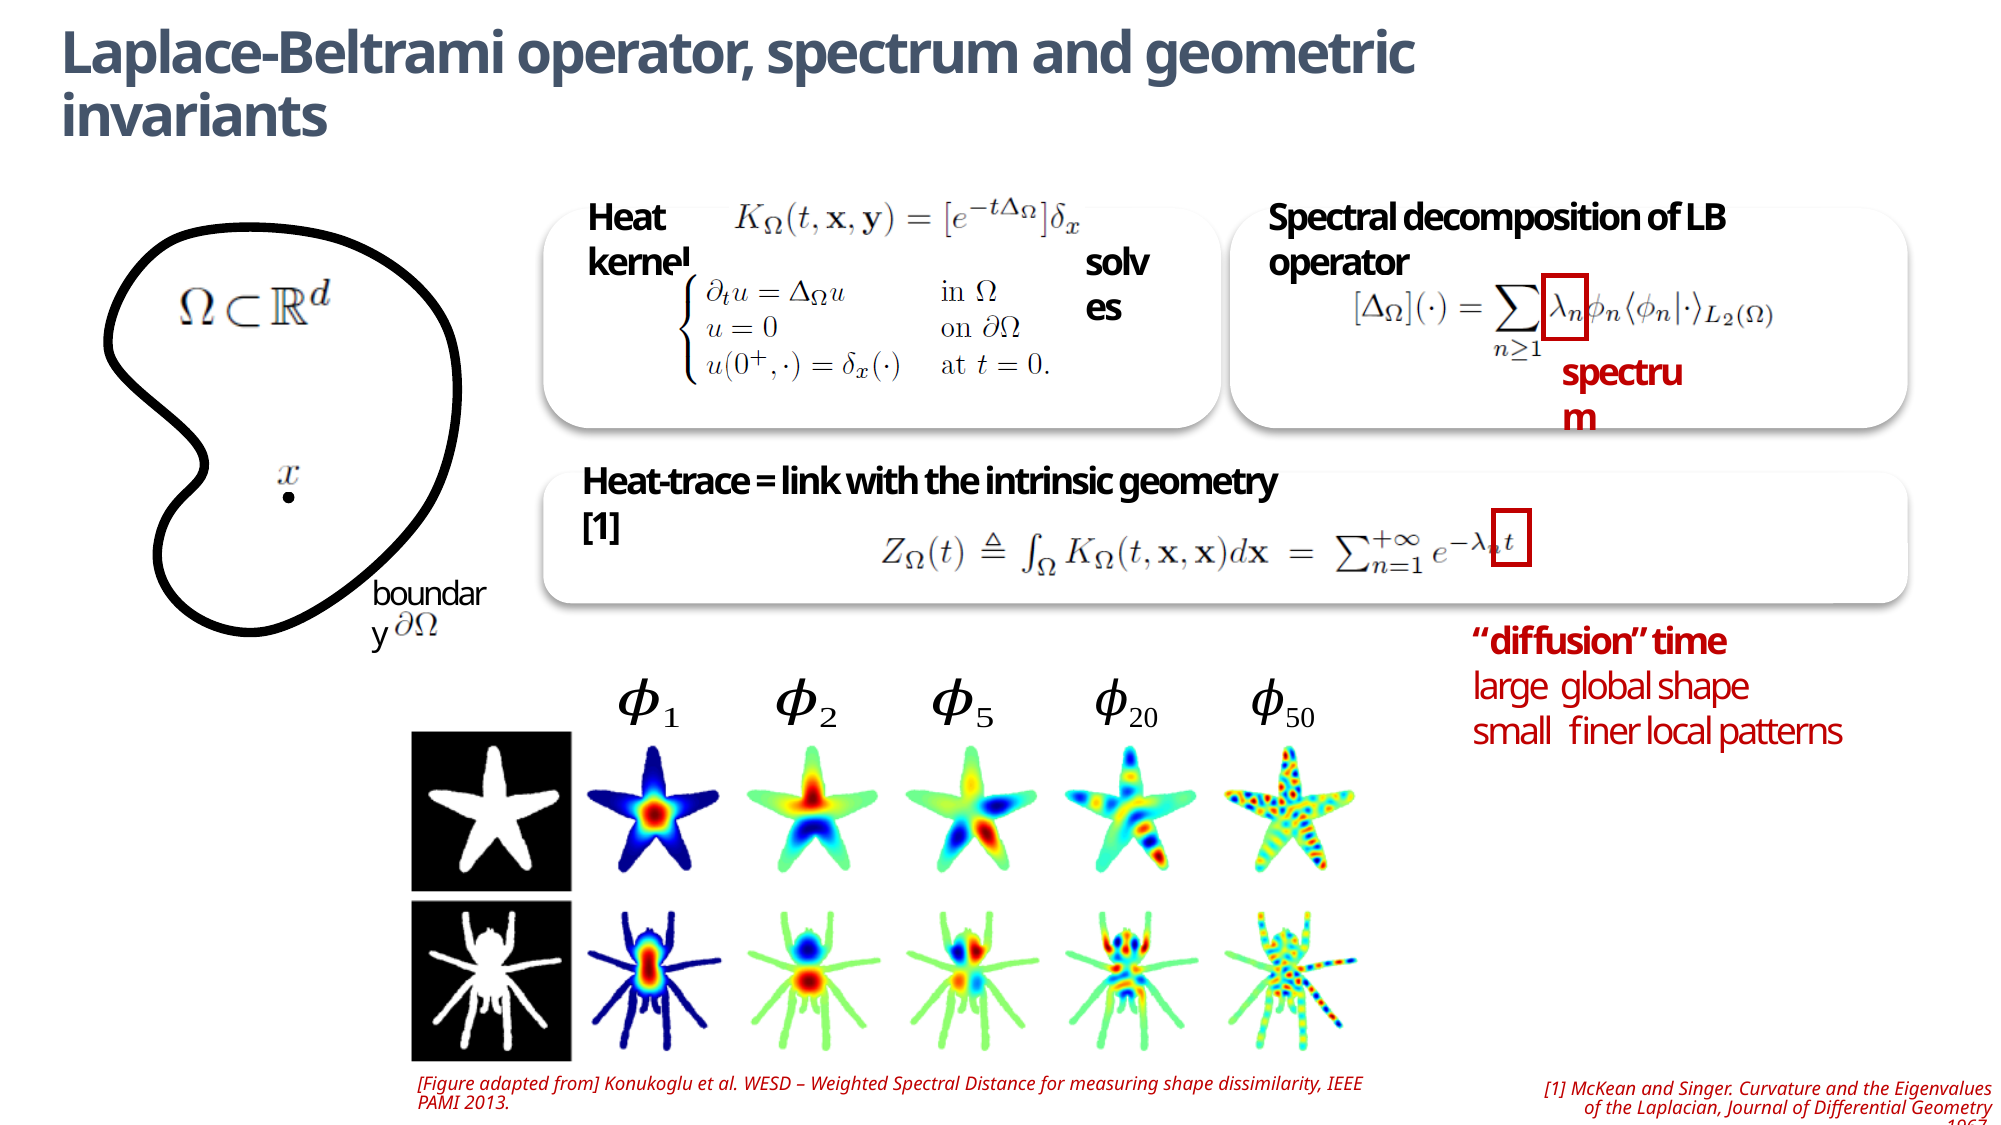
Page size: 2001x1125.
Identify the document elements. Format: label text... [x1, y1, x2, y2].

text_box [572, 185, 1181, 247]
text_box [106, 226, 459, 634]
text_box Spectral decomposition of LB operator [1253, 185, 1816, 290]
picture [729, 194, 1085, 244]
picture [391, 608, 440, 641]
text_box spectrum [1546, 367, 1726, 446]
text_box [1228, 213, 1546, 430]
text_box [1726, 207, 1909, 430]
text_box [542, 471, 1457, 605]
text_box boundary [356, 564, 503, 660]
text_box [404, 673, 1371, 1073]
text_box [1328, 471, 1909, 605]
text_box [281, 492, 296, 505]
picture [1351, 275, 1778, 367]
picture [271, 460, 309, 492]
text_box [Figure adapted from] Konukoglu et al. WESD – Weighted Spectral Distance for measuring shape dissimilarity, IEEE PAMI 2013. [402, 1068, 1395, 1121]
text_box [1457, 510, 1861, 762]
text_box [542, 207, 1223, 430]
picture [167, 274, 341, 332]
text_box Heat-trace = link with the intrinsic geometry [1] [566, 449, 1328, 555]
picture [880, 529, 1457, 579]
text_box Laplace-Beltrami operator, spectrum and geometric invariants [45, 12, 1607, 160]
picture [673, 266, 1057, 391]
text_box [1] McKean and Singer. Curvature and the Eigenvalues of the Laplacian, Journal of Differential Geometry 1967. [1521, 1073, 2000, 1125]
